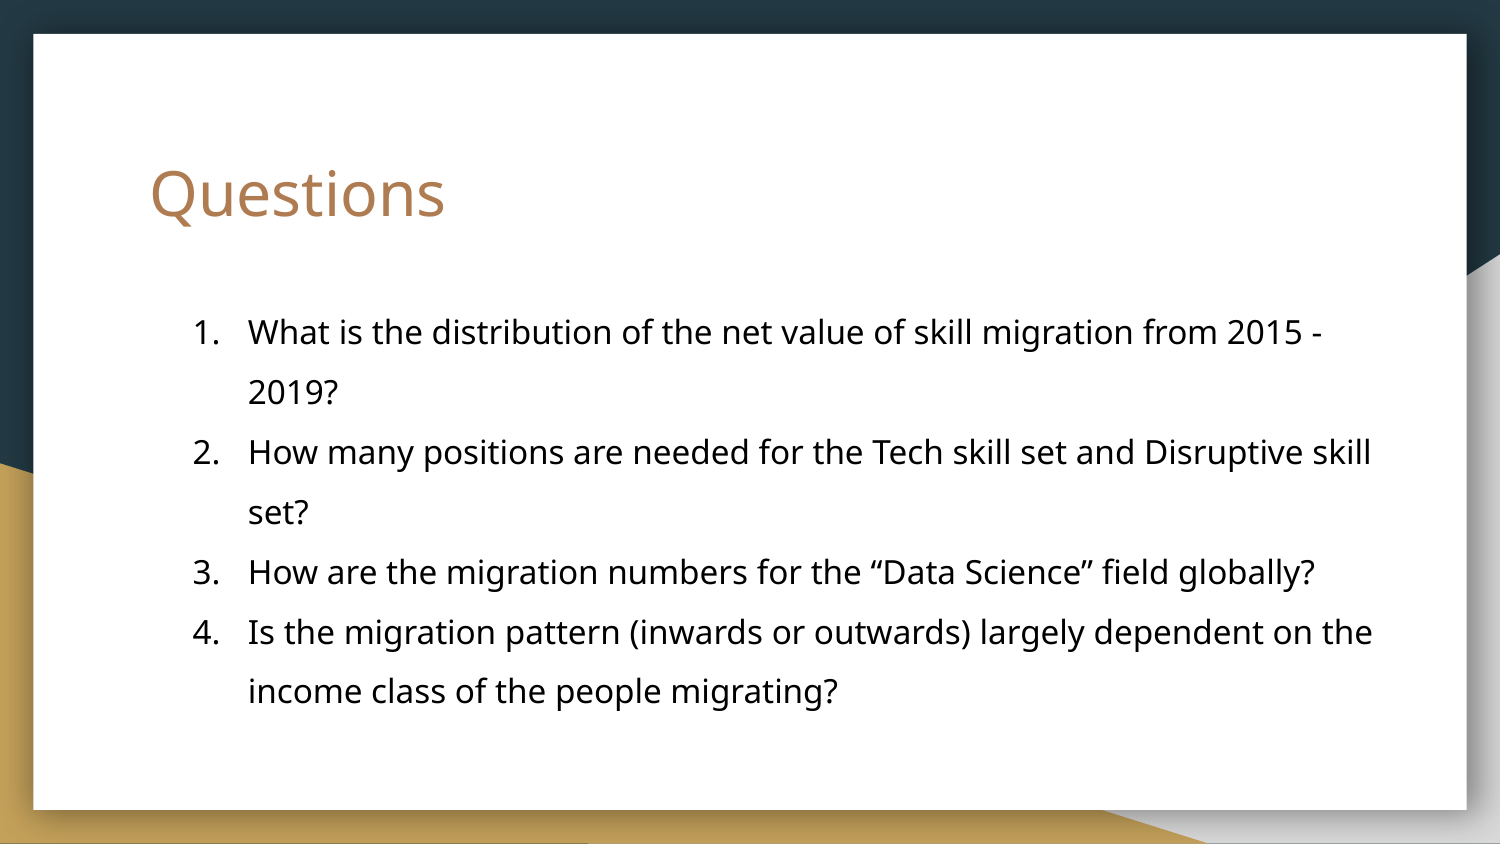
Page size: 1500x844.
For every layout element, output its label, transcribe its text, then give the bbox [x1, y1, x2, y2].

list What is the distribution of the net value of skill migration from 2015 -2019? How many positions are needed for the Tech skill set and Disruptive skill set? How are the migration numbers for the “Data Science” field globally? Is the migration pattern (inwards or outwards) largely dependent on the income class of the people migrating? [7, 276, 1404, 679]
title Questions [134, 138, 1366, 276]
